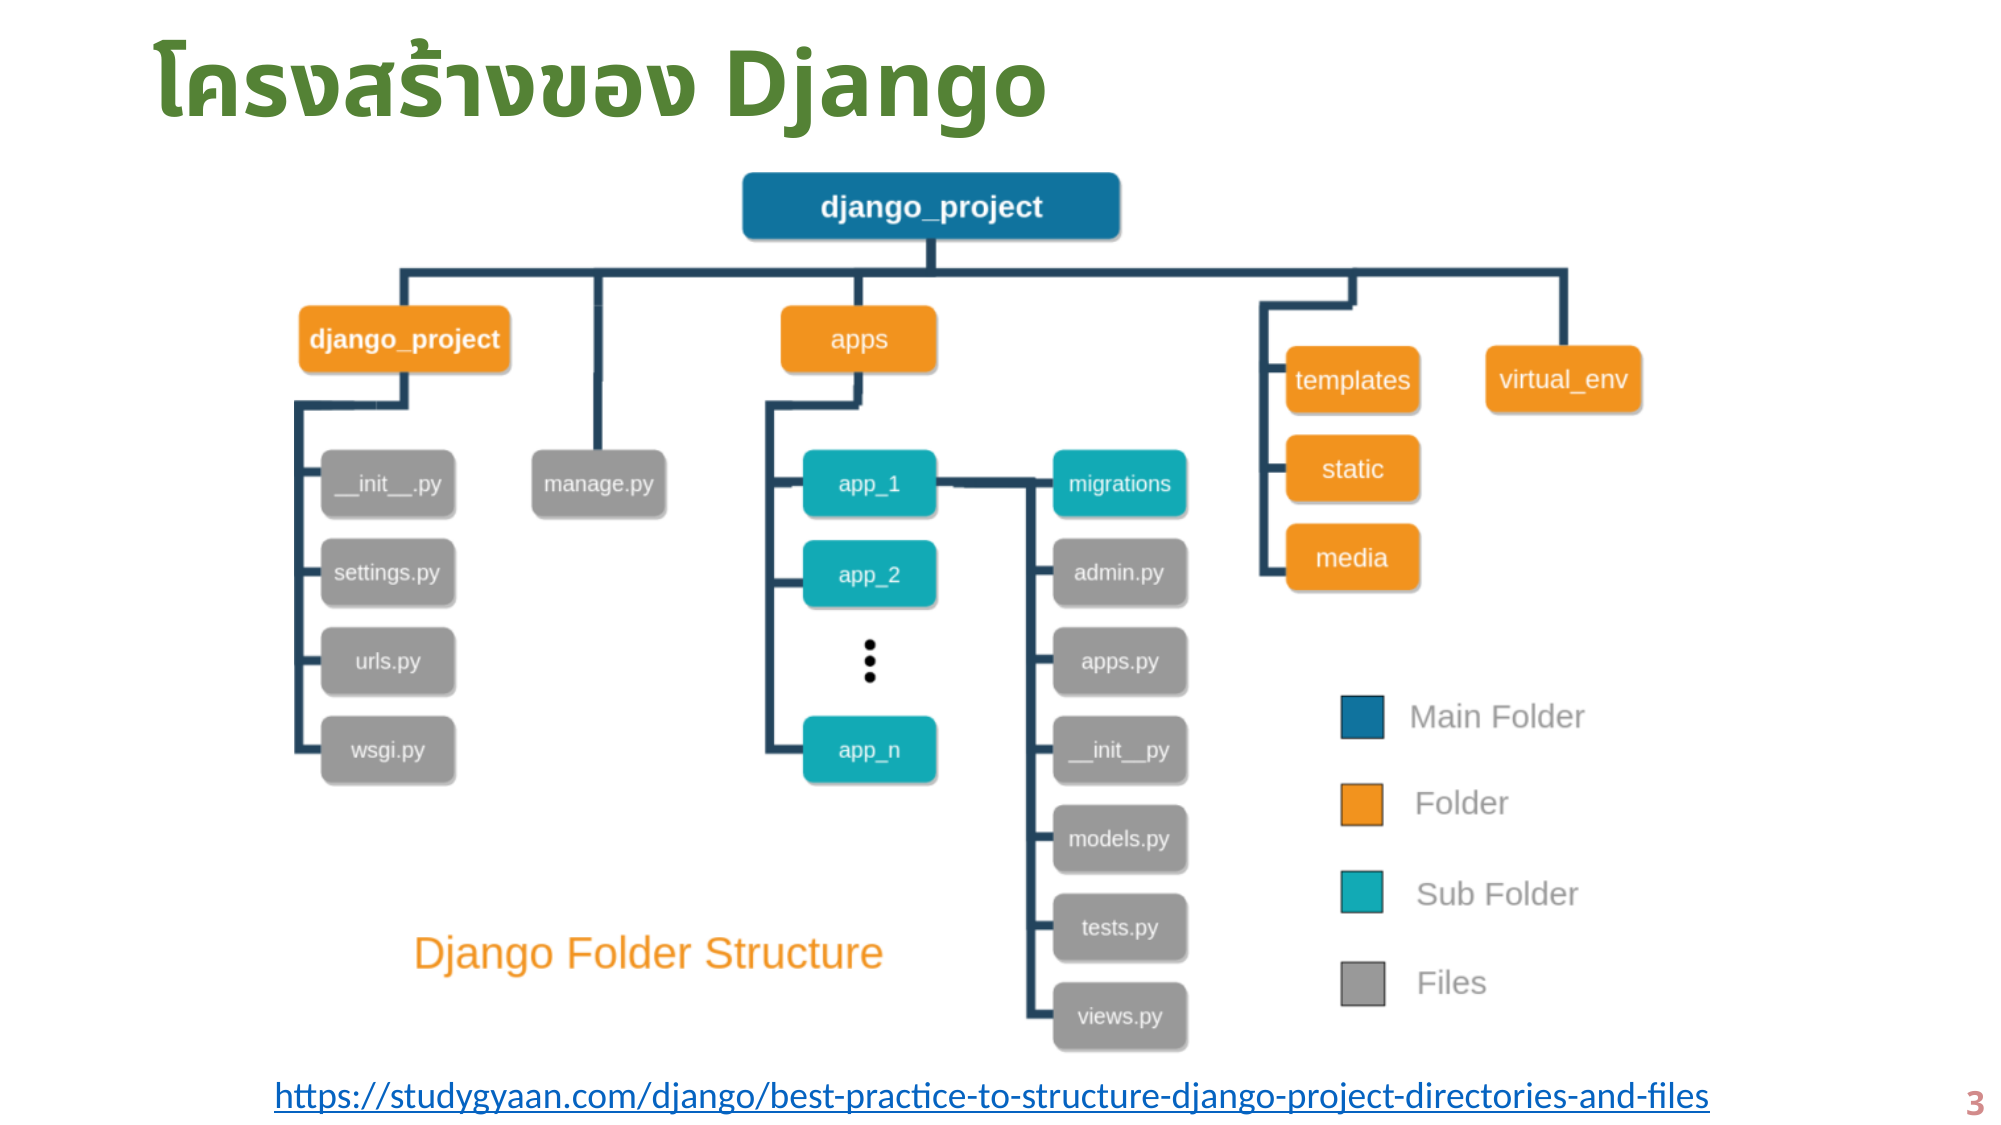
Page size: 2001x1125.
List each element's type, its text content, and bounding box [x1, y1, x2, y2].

picture [294, 172, 1645, 1064]
title โครงสร้างของ Django [137, 22, 1863, 153]
slide_number 3 [1550, 1083, 2000, 1125]
text_box https://studygyaan.com/django/best-practice-to-structure-django-project-directories-and-files [259, 1063, 1775, 1124]
